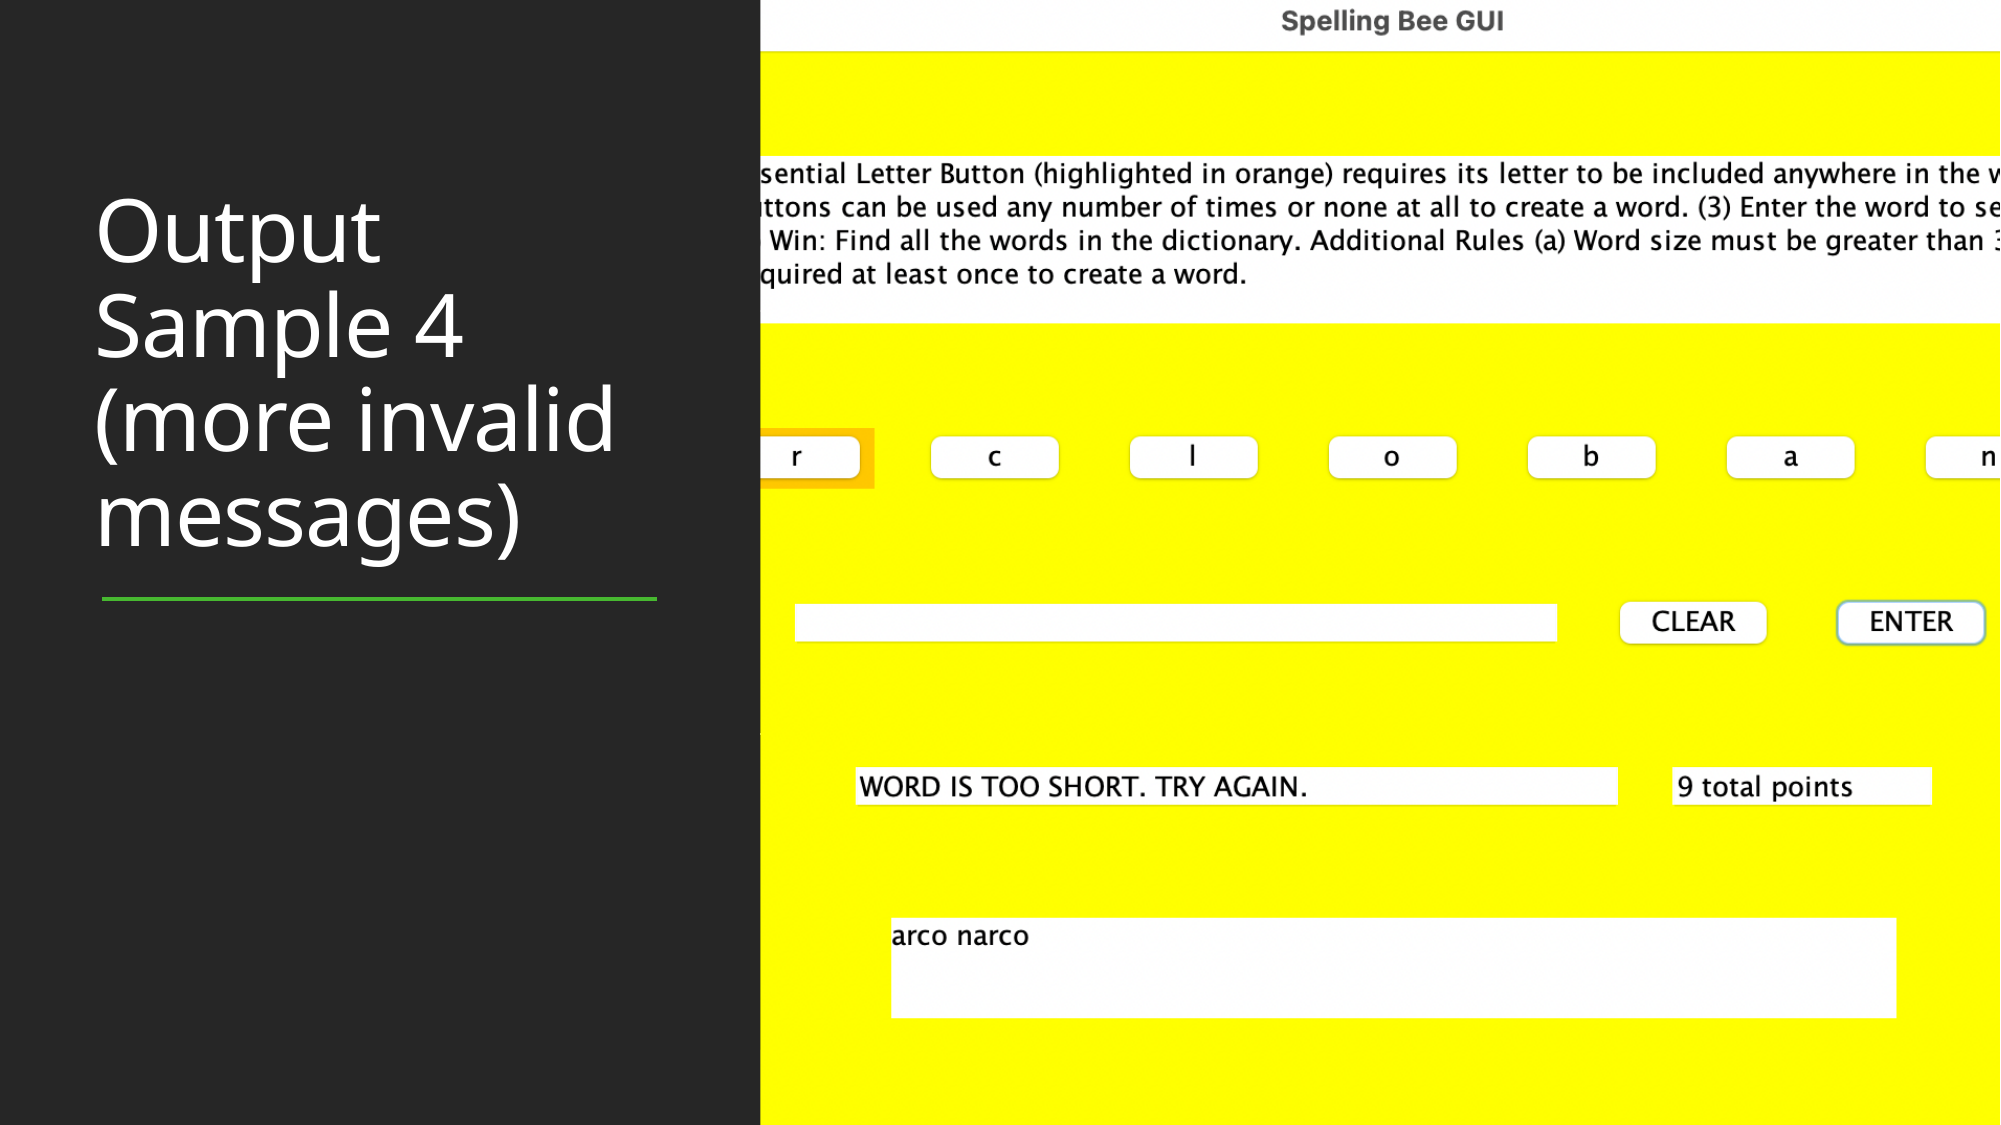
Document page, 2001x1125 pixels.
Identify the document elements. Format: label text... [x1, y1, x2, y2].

title Output Sample 4 (more invalid messages) [79, 104, 680, 573]
text_box [0, 0, 758, 1125]
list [759, 0, 2000, 1125]
